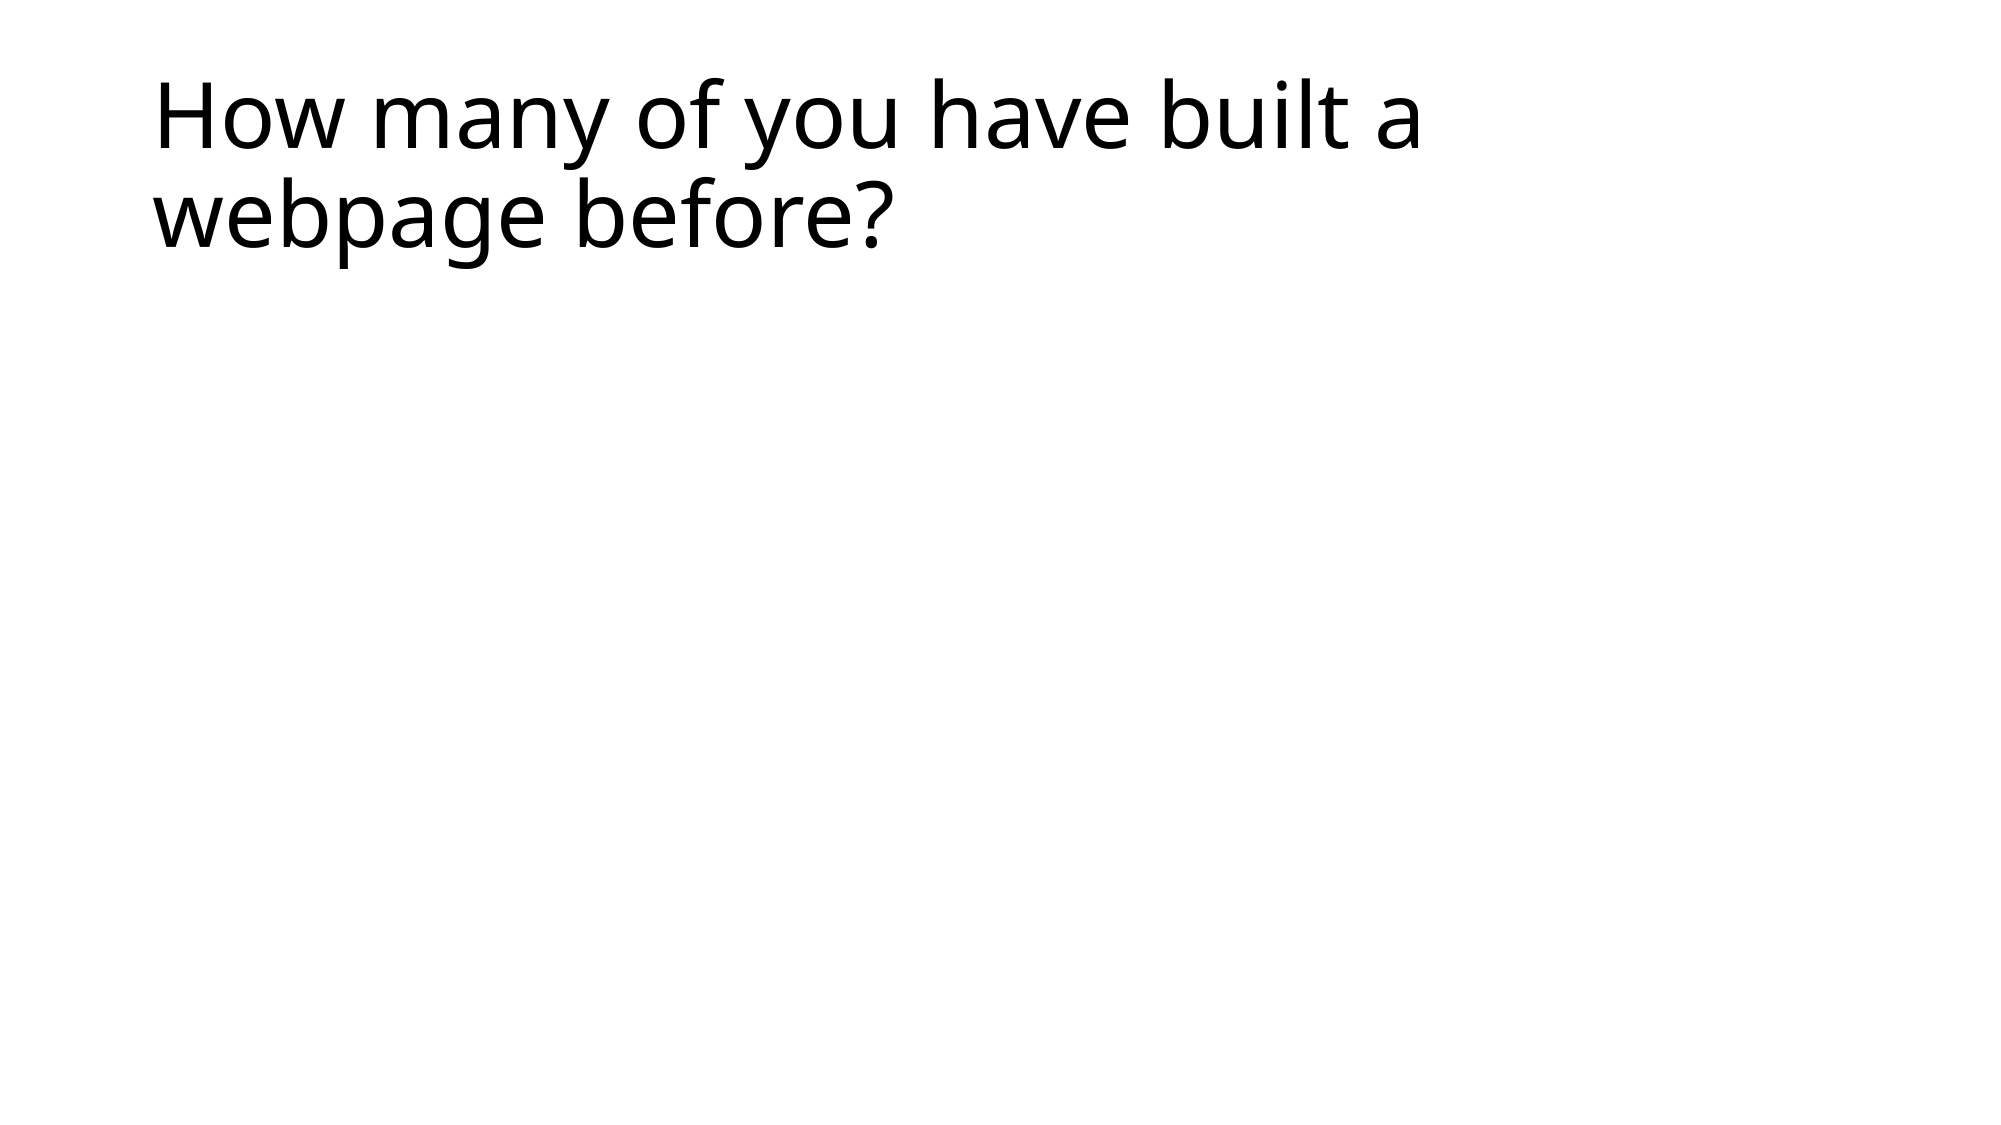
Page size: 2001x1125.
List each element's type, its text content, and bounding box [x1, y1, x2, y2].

title How many of you have built a webpage before? [137, 59, 1863, 278]
